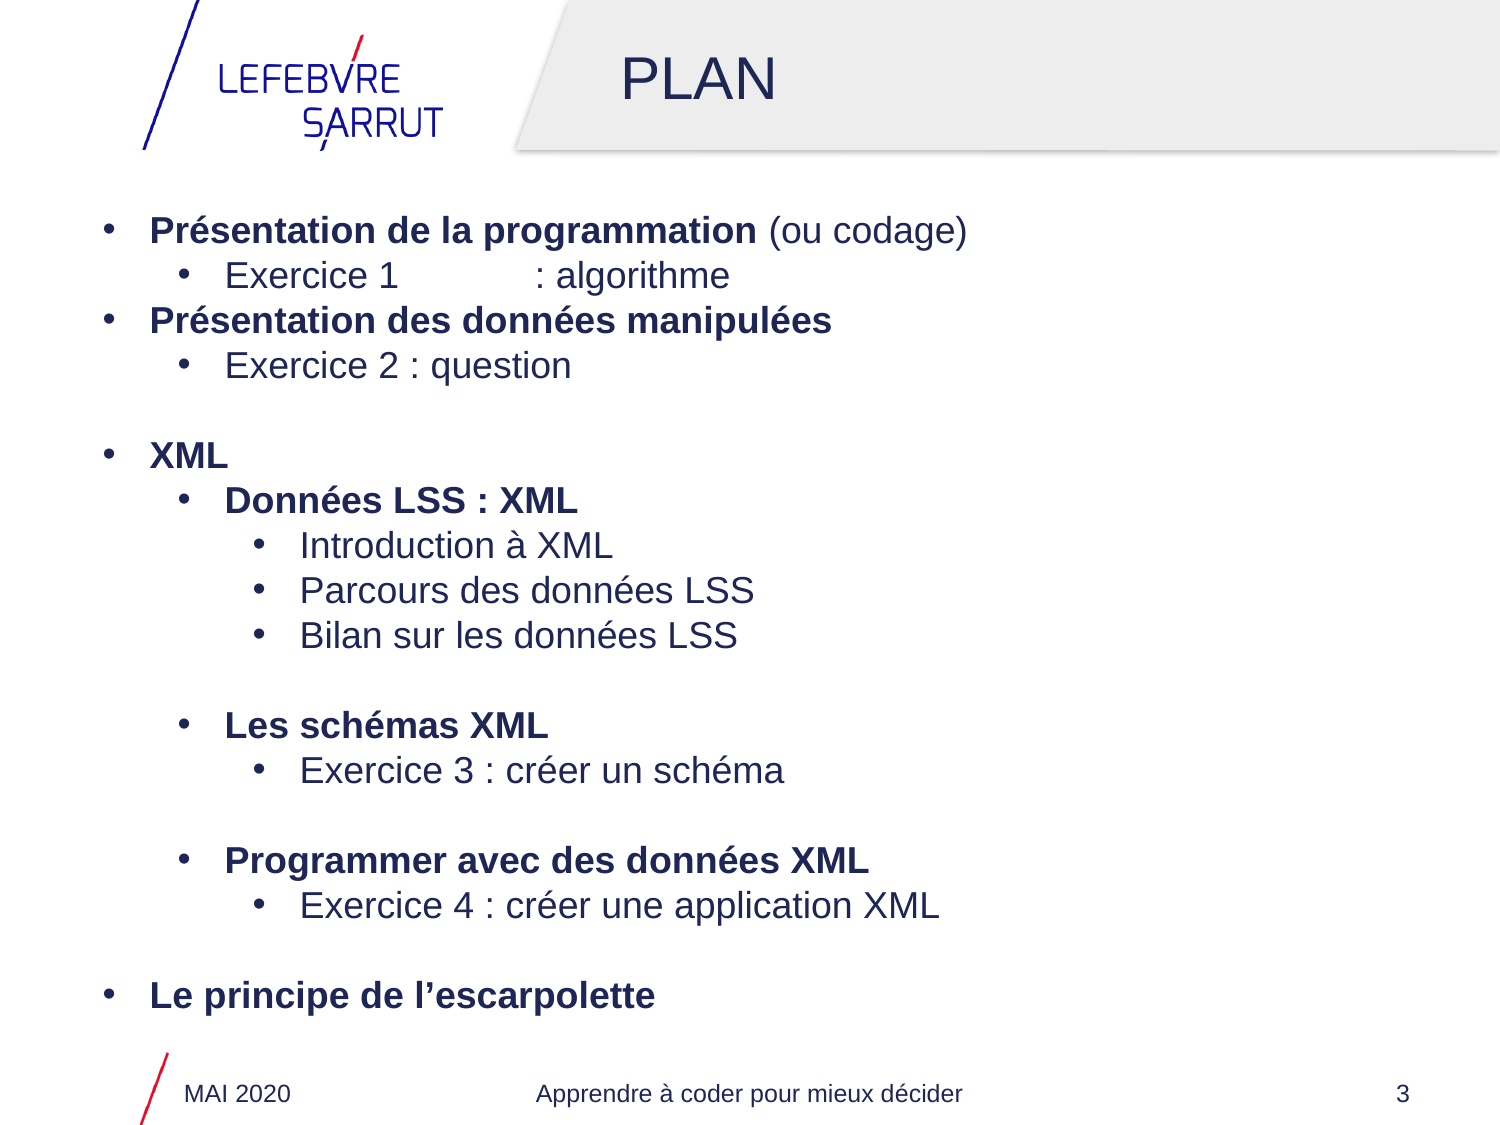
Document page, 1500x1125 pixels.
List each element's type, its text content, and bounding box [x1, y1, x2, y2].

text_box Présentation de la programmation (ou codage) Exercice 1 : algorithme Présentation des données manipulées Exercice 2 : question XML Données LSS : XML Introduction à XML Parcours des données LSS Bilan sur les données LSS Les schémas XML Exercice 3 : créer un schéma Programmer avec des données XML Exercice 4 : créer une application XML Le principe de l’escarpolette [87, 198, 1457, 1024]
footer Apprendre à coder pour mieux décider [512, 1062, 988, 1123]
picture [142, 0, 443, 151]
picture [139, 1052, 169, 1125]
slide_number 3 [1074, 1062, 1425, 1123]
title PLAN [604, 0, 1500, 151]
slide_number MAI 2020 [168, 1062, 469, 1123]
